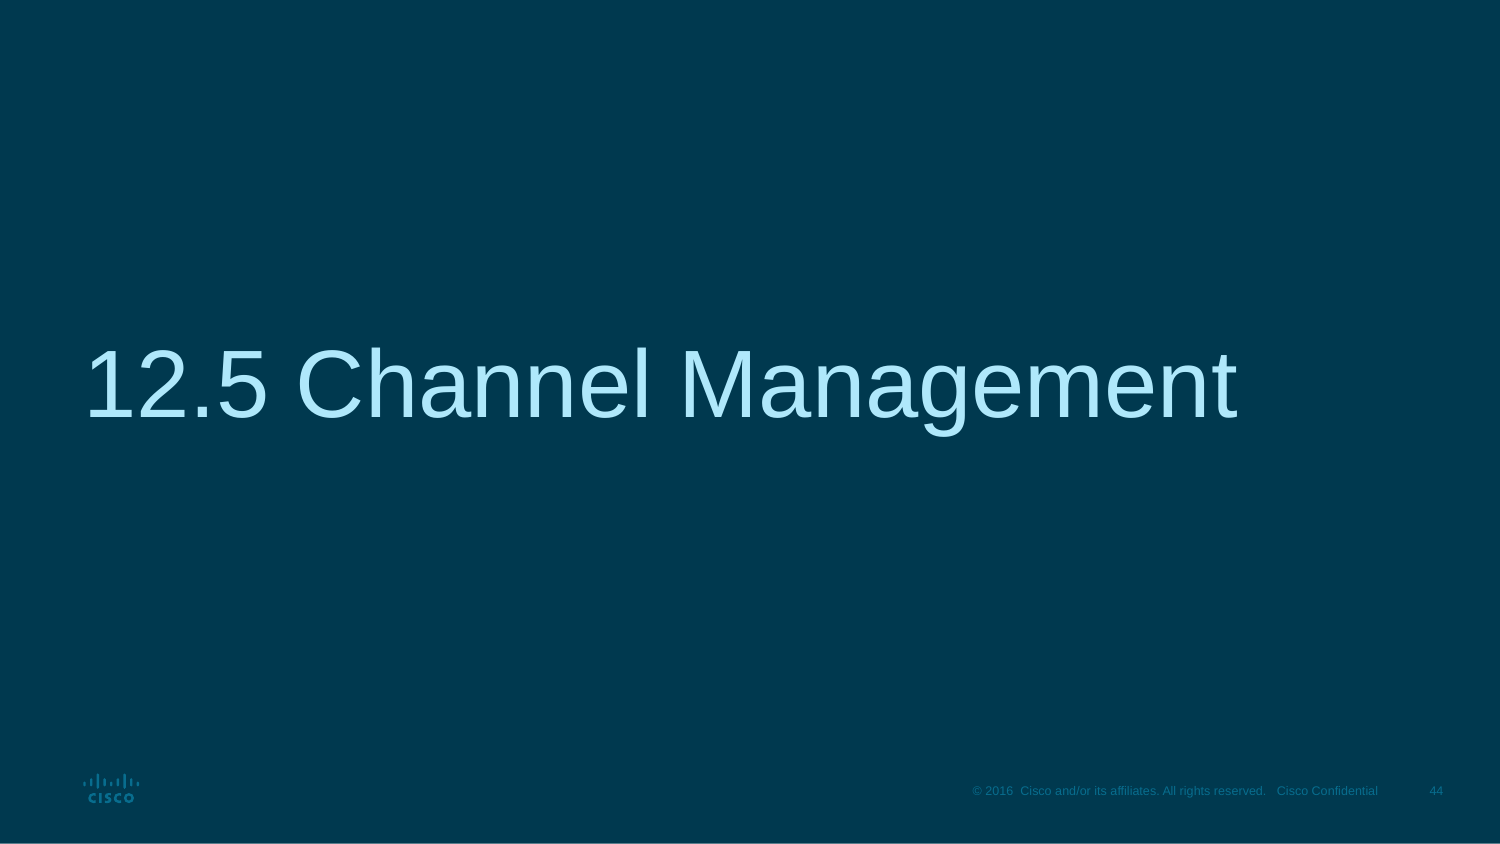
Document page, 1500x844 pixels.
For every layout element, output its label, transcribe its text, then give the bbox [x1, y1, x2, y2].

title 12.5 Channel Management [68, 286, 1427, 446]
